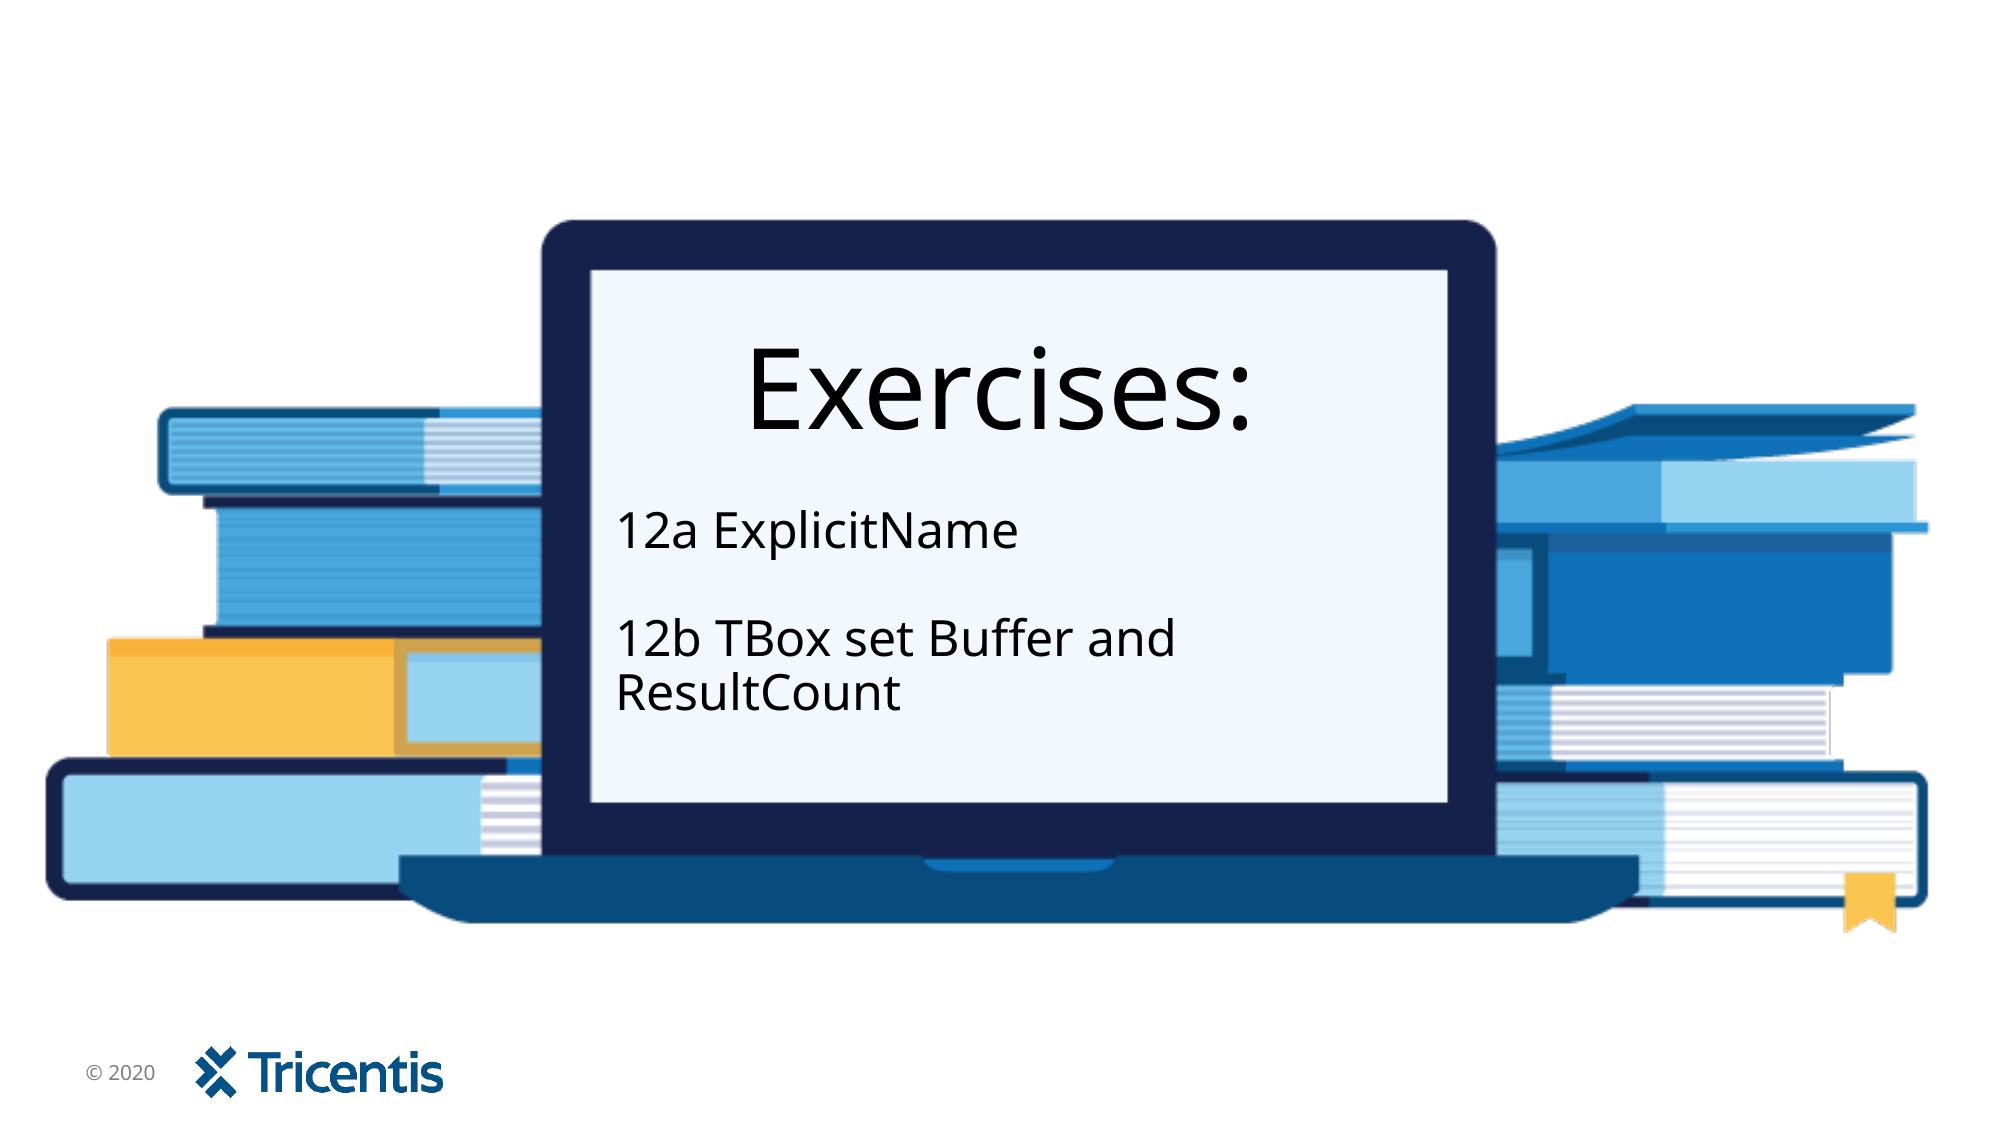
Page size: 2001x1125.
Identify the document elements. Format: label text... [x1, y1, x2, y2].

picture [26, 0, 1942, 1125]
title 12a ExplicitName 12b TBox set Buffer and ResultCount [600, 439, 1437, 788]
